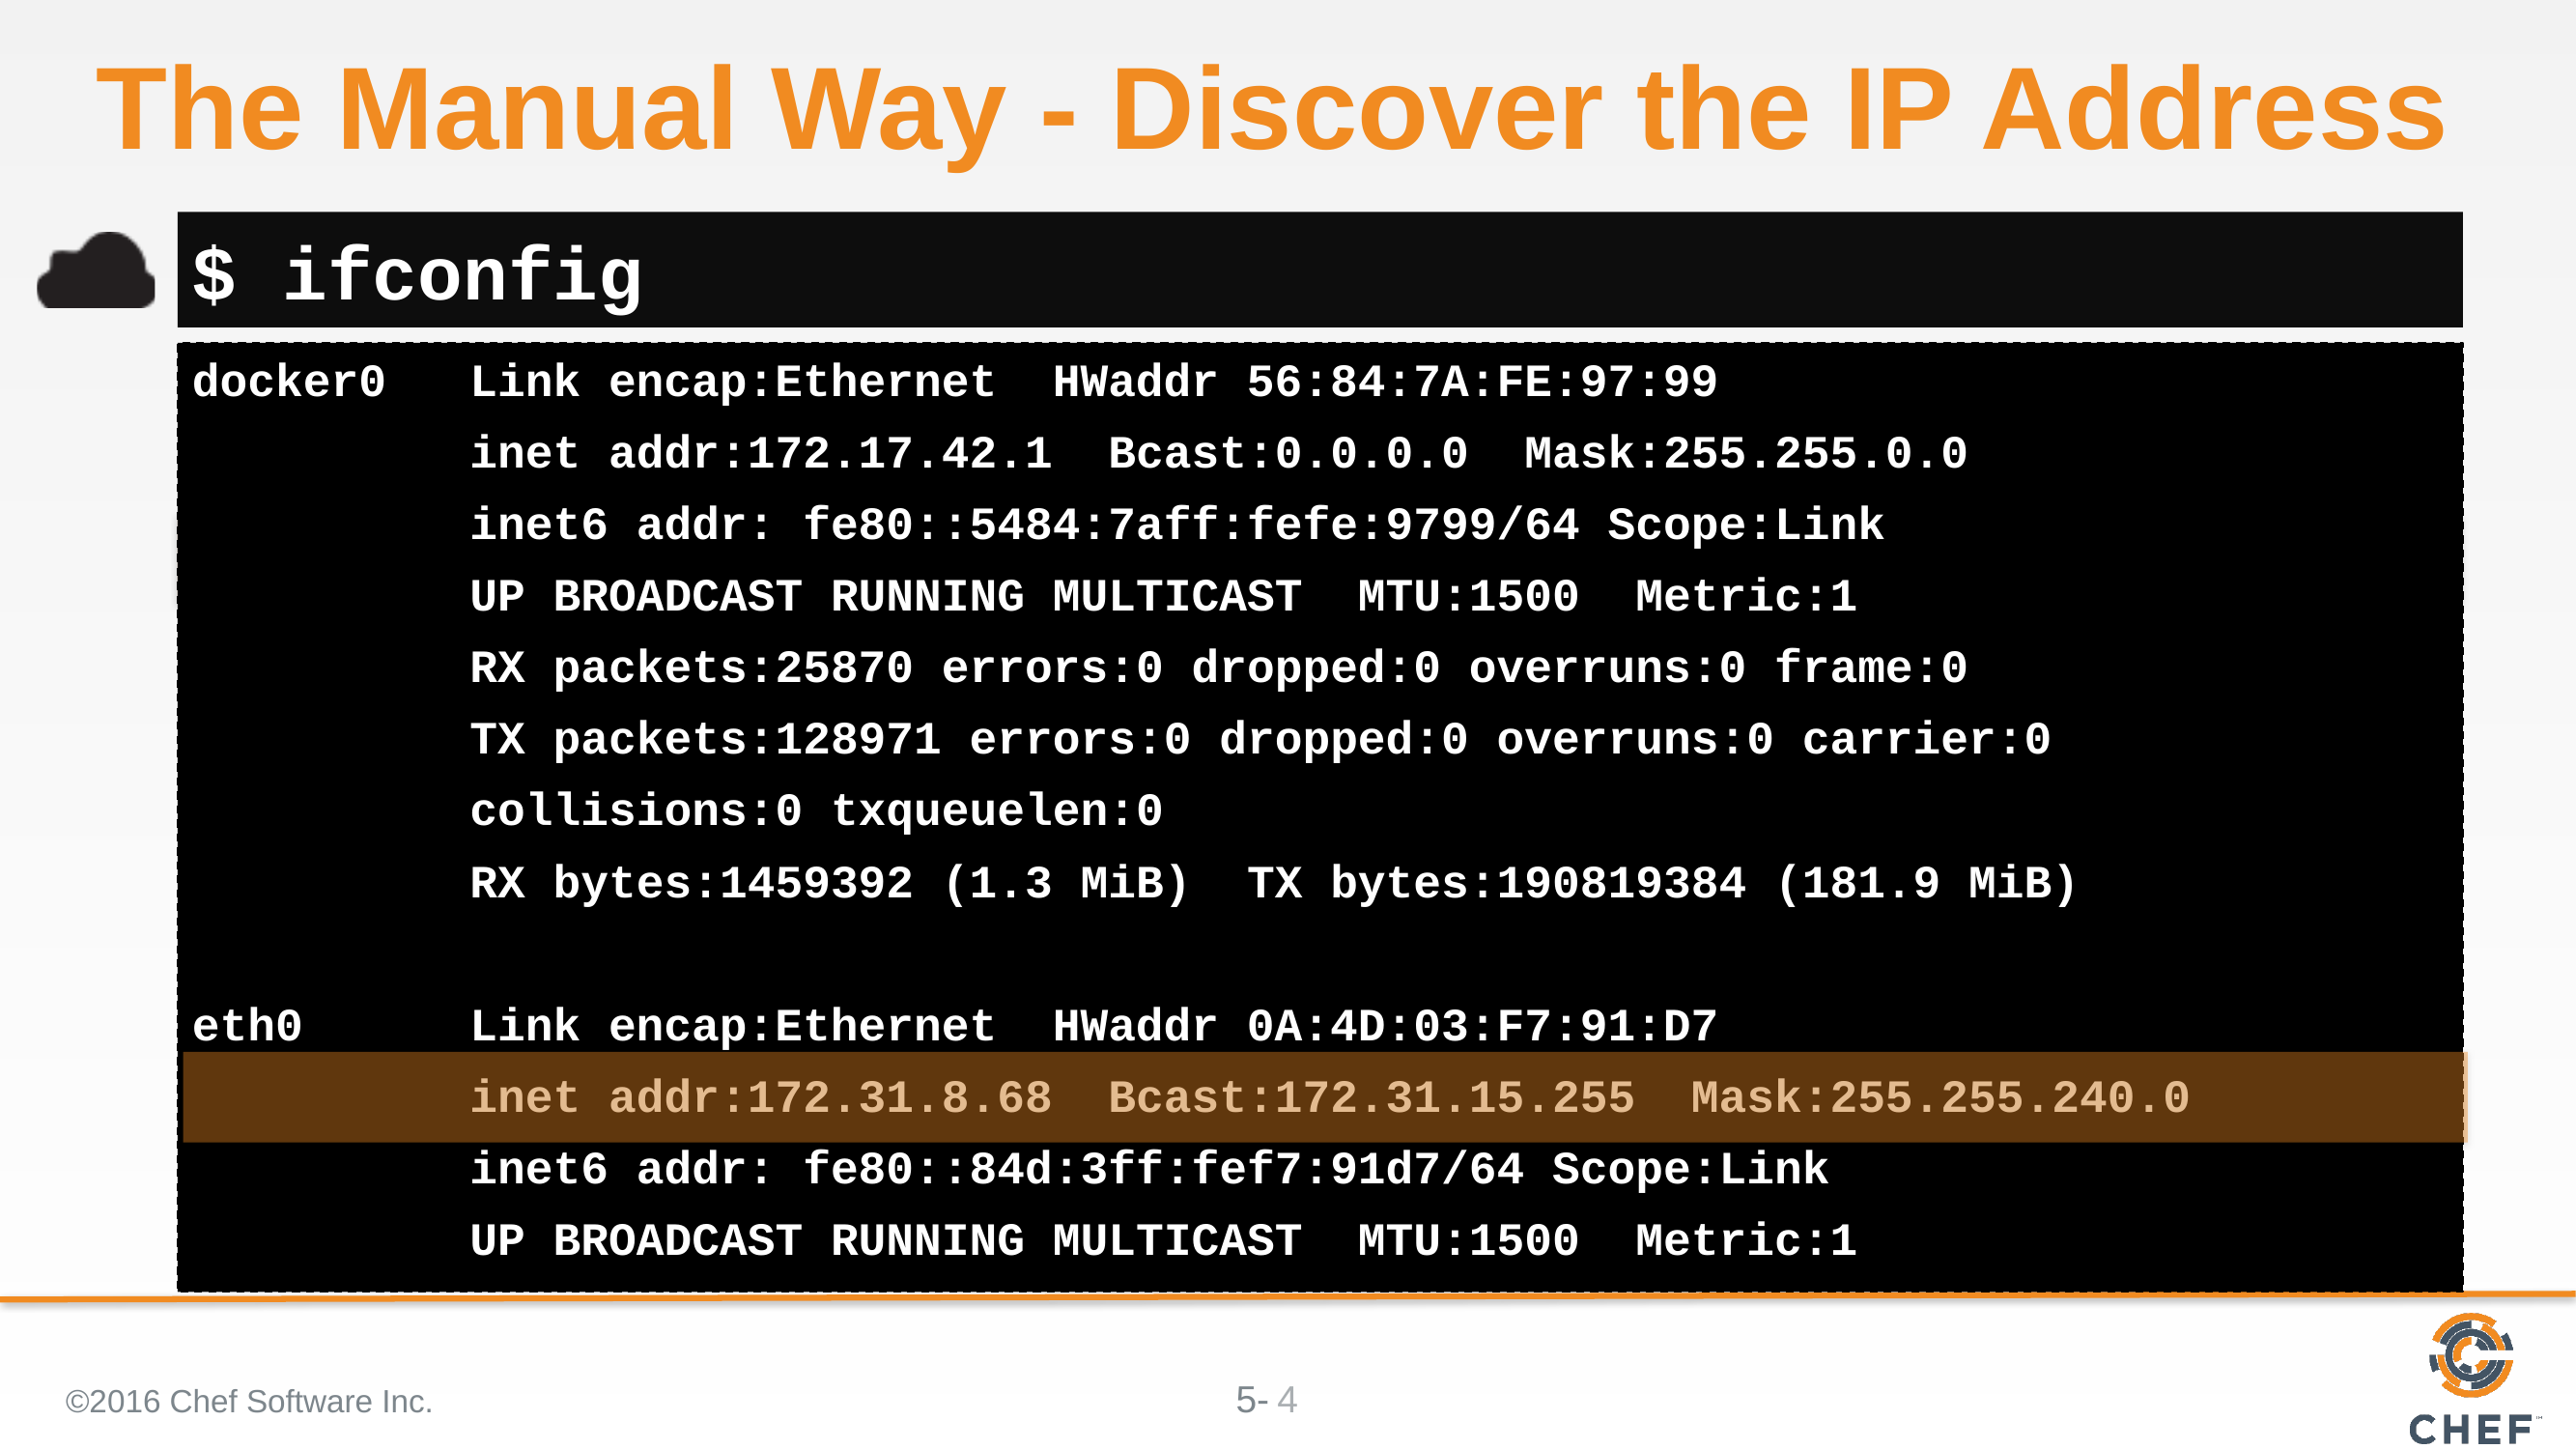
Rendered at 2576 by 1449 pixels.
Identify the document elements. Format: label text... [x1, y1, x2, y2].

list $ ifconfig [177, 212, 2463, 327]
text_box [183, 1051, 2469, 1143]
slide_number 4 [998, 1359, 1578, 1437]
title The Manual Way - Discover the IP Address [96, 48, 2463, 180]
footer ©2016 Chef Software Inc. [51, 1359, 952, 1440]
list docker0 Link encap:Ethernet HWaddr 56:84:7A:FE:97:99 inet addr:172.17.42.1 Bcast:0.0.0.0 Mask:255.255.0.0 inet6 addr: fe80::5484:7aff:fefe:9799/64 Scope:Link UP BROADCAST RUNNING MULTICAST MTU:1500 Metric:1 RX packets:25870 errors:0 dropped:0 overruns:0 frame:0 TX packets:128971 errors:0 dropped:0 overruns:0 carrier:0 collisions:0 txqueuelen:0 RX bytes:1459392 (1.3 MiB) TX bytes:190819384 (181.9 MiB) eth0 Link encap:Ethernet HWaddr 0A:4D:03:F7:91:D7 inet addr:172.31.8.68 Bcast:172.31.15.255 Mask:255.255.240.0 inet6 addr: fe80::84d:3ff:fef7:91d7/64 Scope:Link UP BROADCAST RUNNING MULTICAST MTU:1500 Metric:1 [177, 342, 2464, 1293]
picture [2399, 1297, 2550, 1449]
